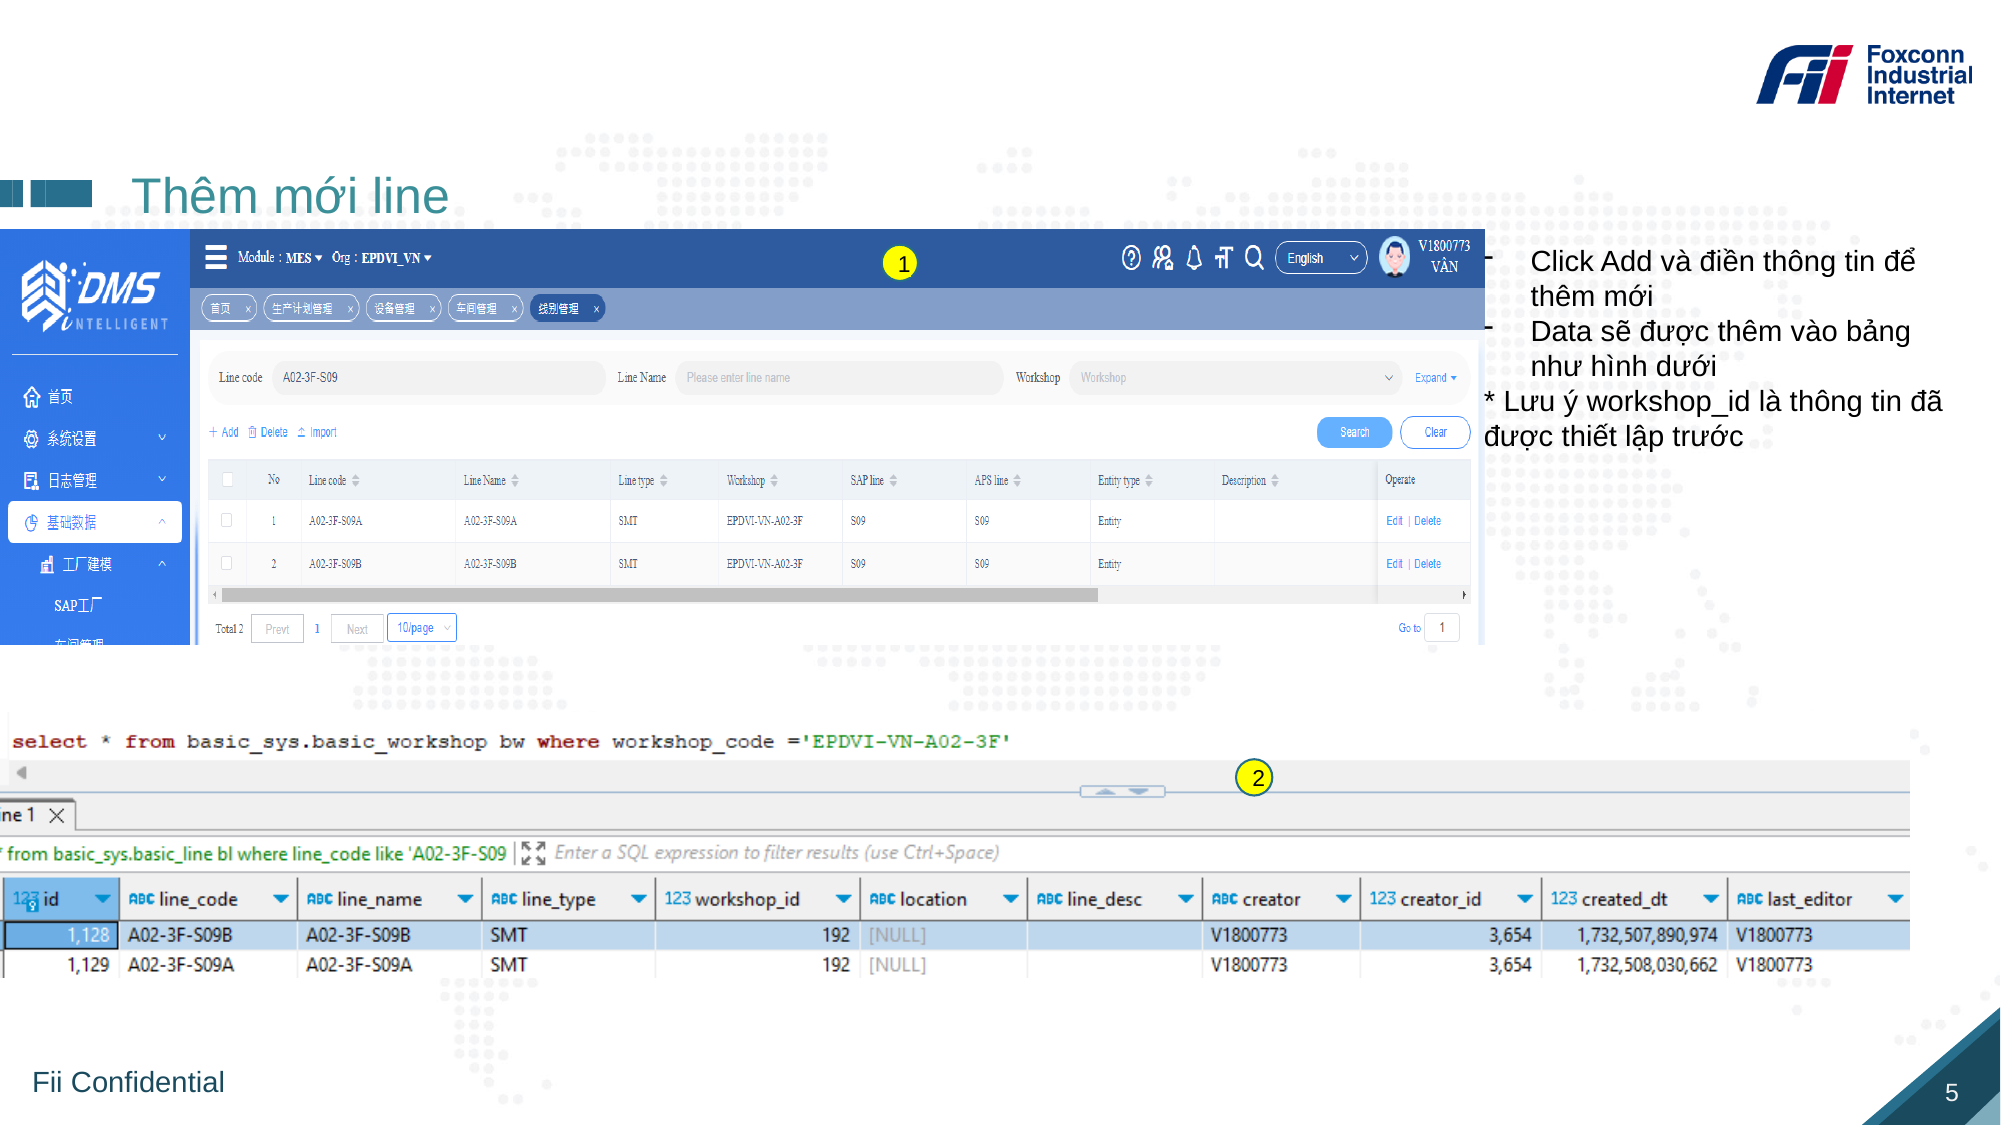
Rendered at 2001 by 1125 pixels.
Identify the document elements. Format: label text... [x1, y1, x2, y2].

text_box Thêm mới line [116, 163, 1720, 230]
picture [0, 0, 2000, 1125]
text_box Click Add và điền thông tin để thêm mới Data sẽ được thêm vào bảng như hình dưới * Lưu ý workshop_id là thông tin đã được thiết lập trước [1485, 234, 1984, 460]
